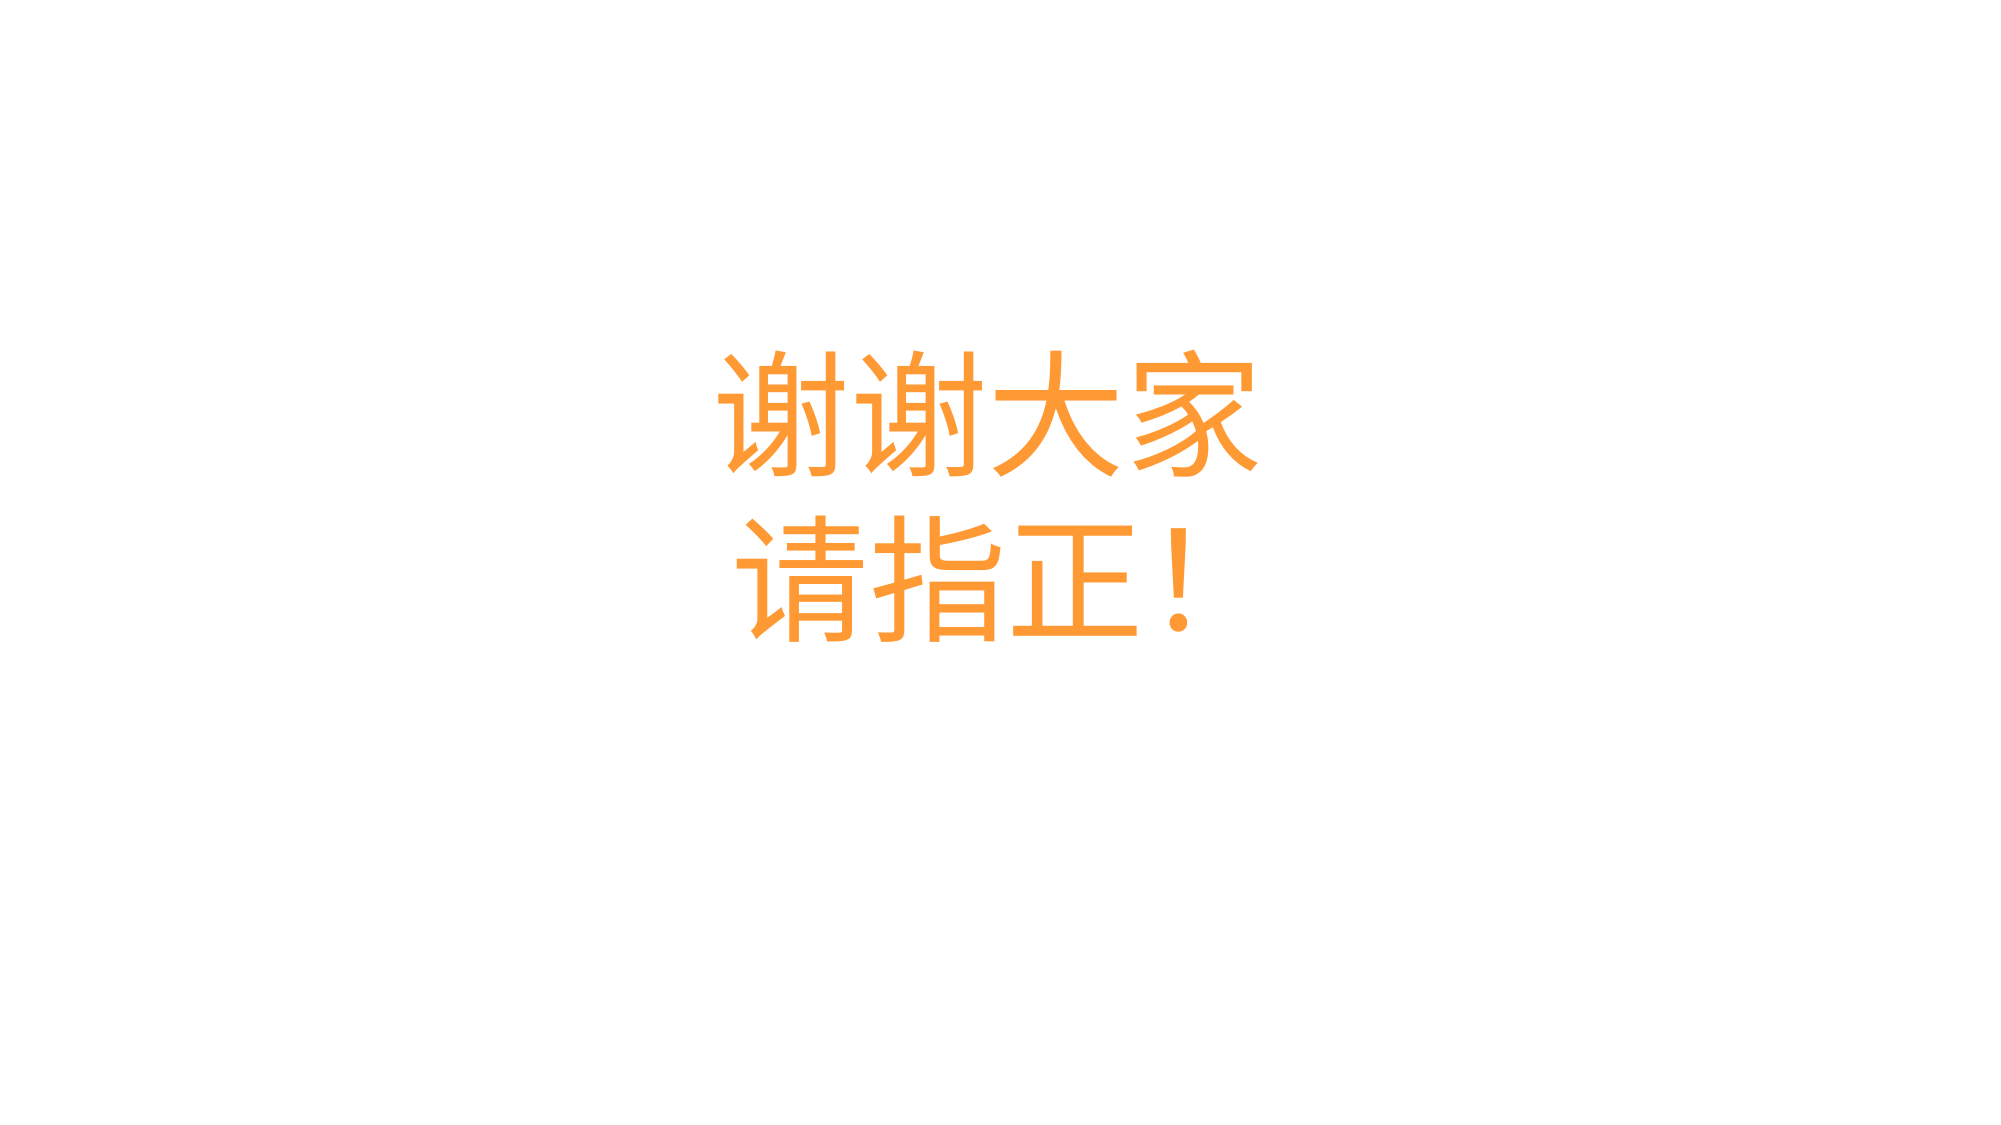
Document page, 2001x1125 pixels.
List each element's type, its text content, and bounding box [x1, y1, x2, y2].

text_box 谢谢大家 请指正！ [84, 346, 1891, 939]
